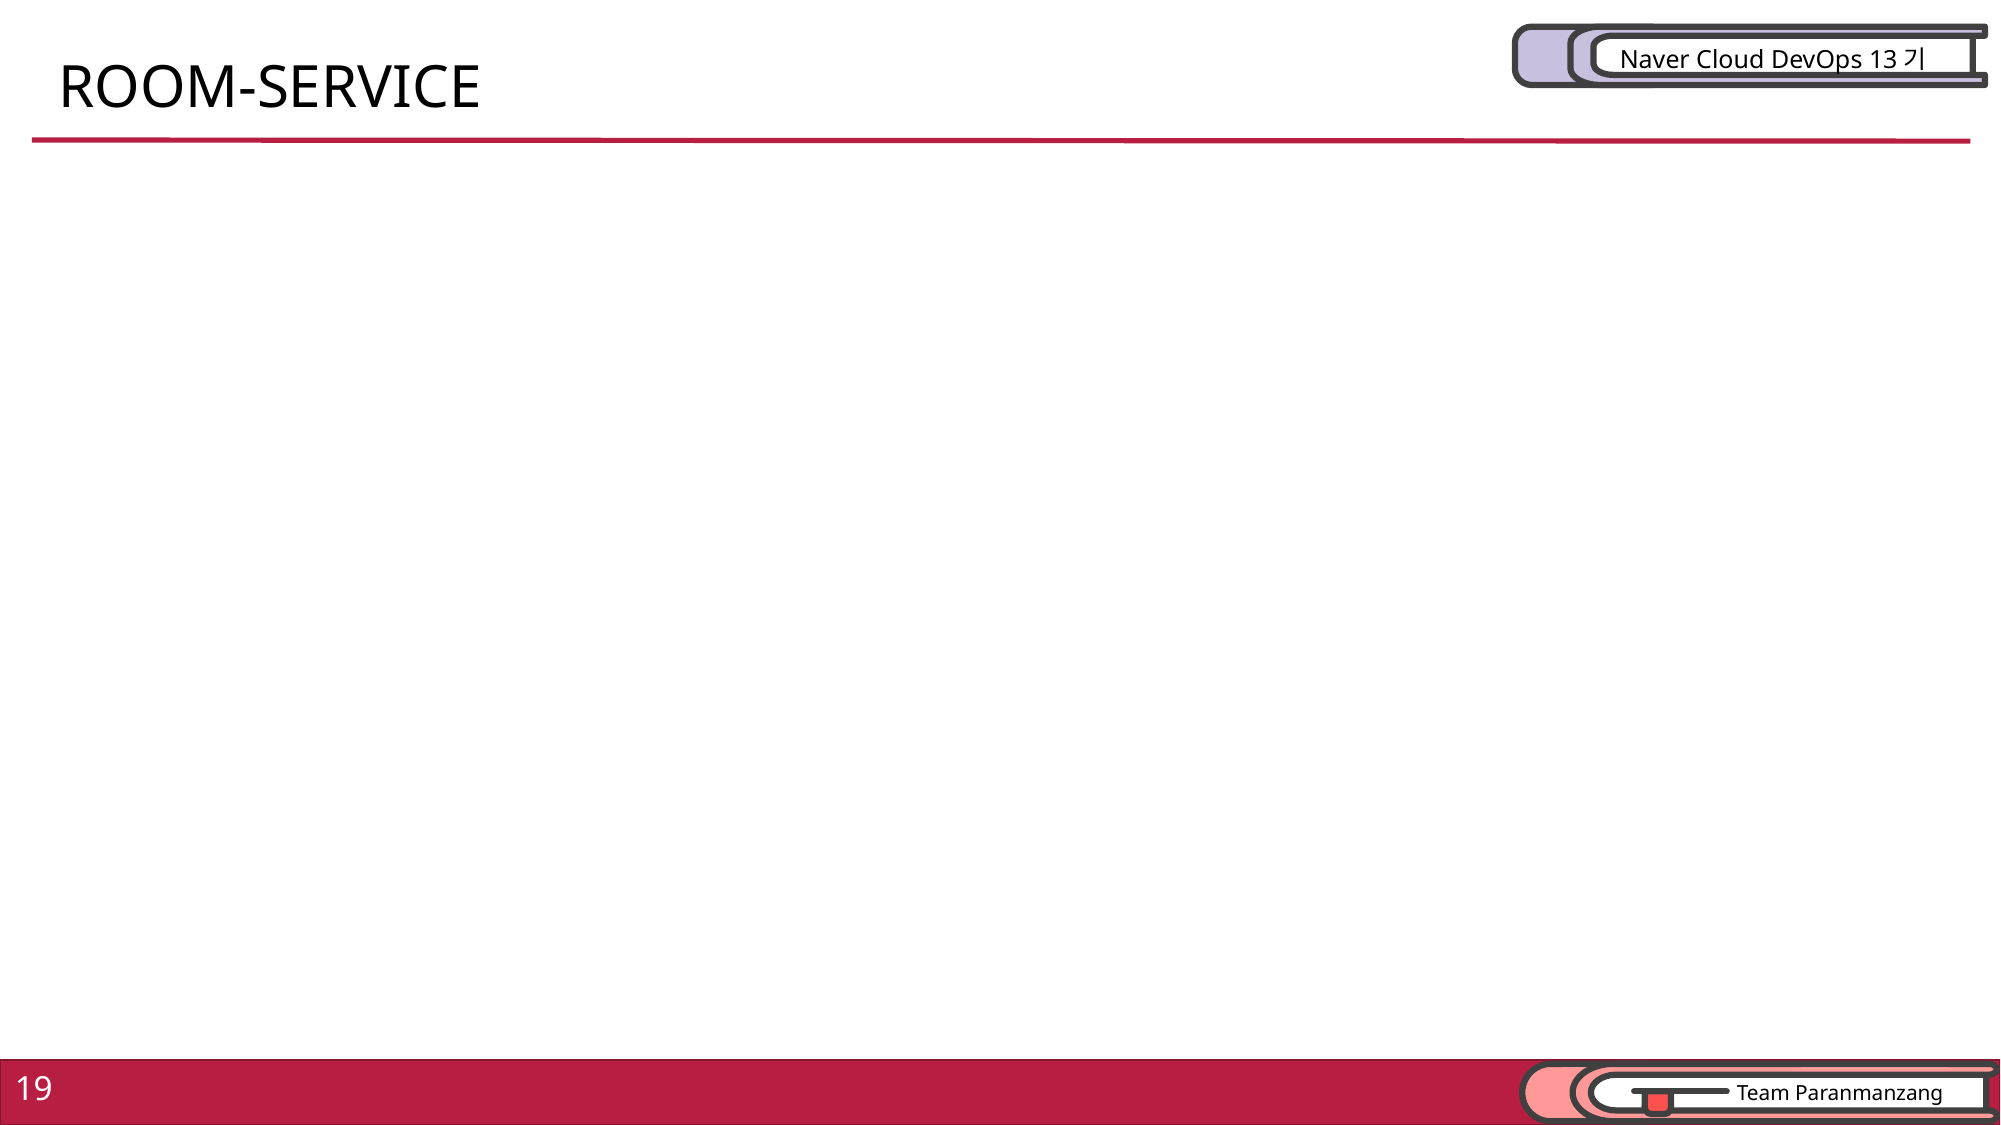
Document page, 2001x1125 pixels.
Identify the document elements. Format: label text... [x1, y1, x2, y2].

text_box ROOM-SERVICE [43, 41, 866, 127]
